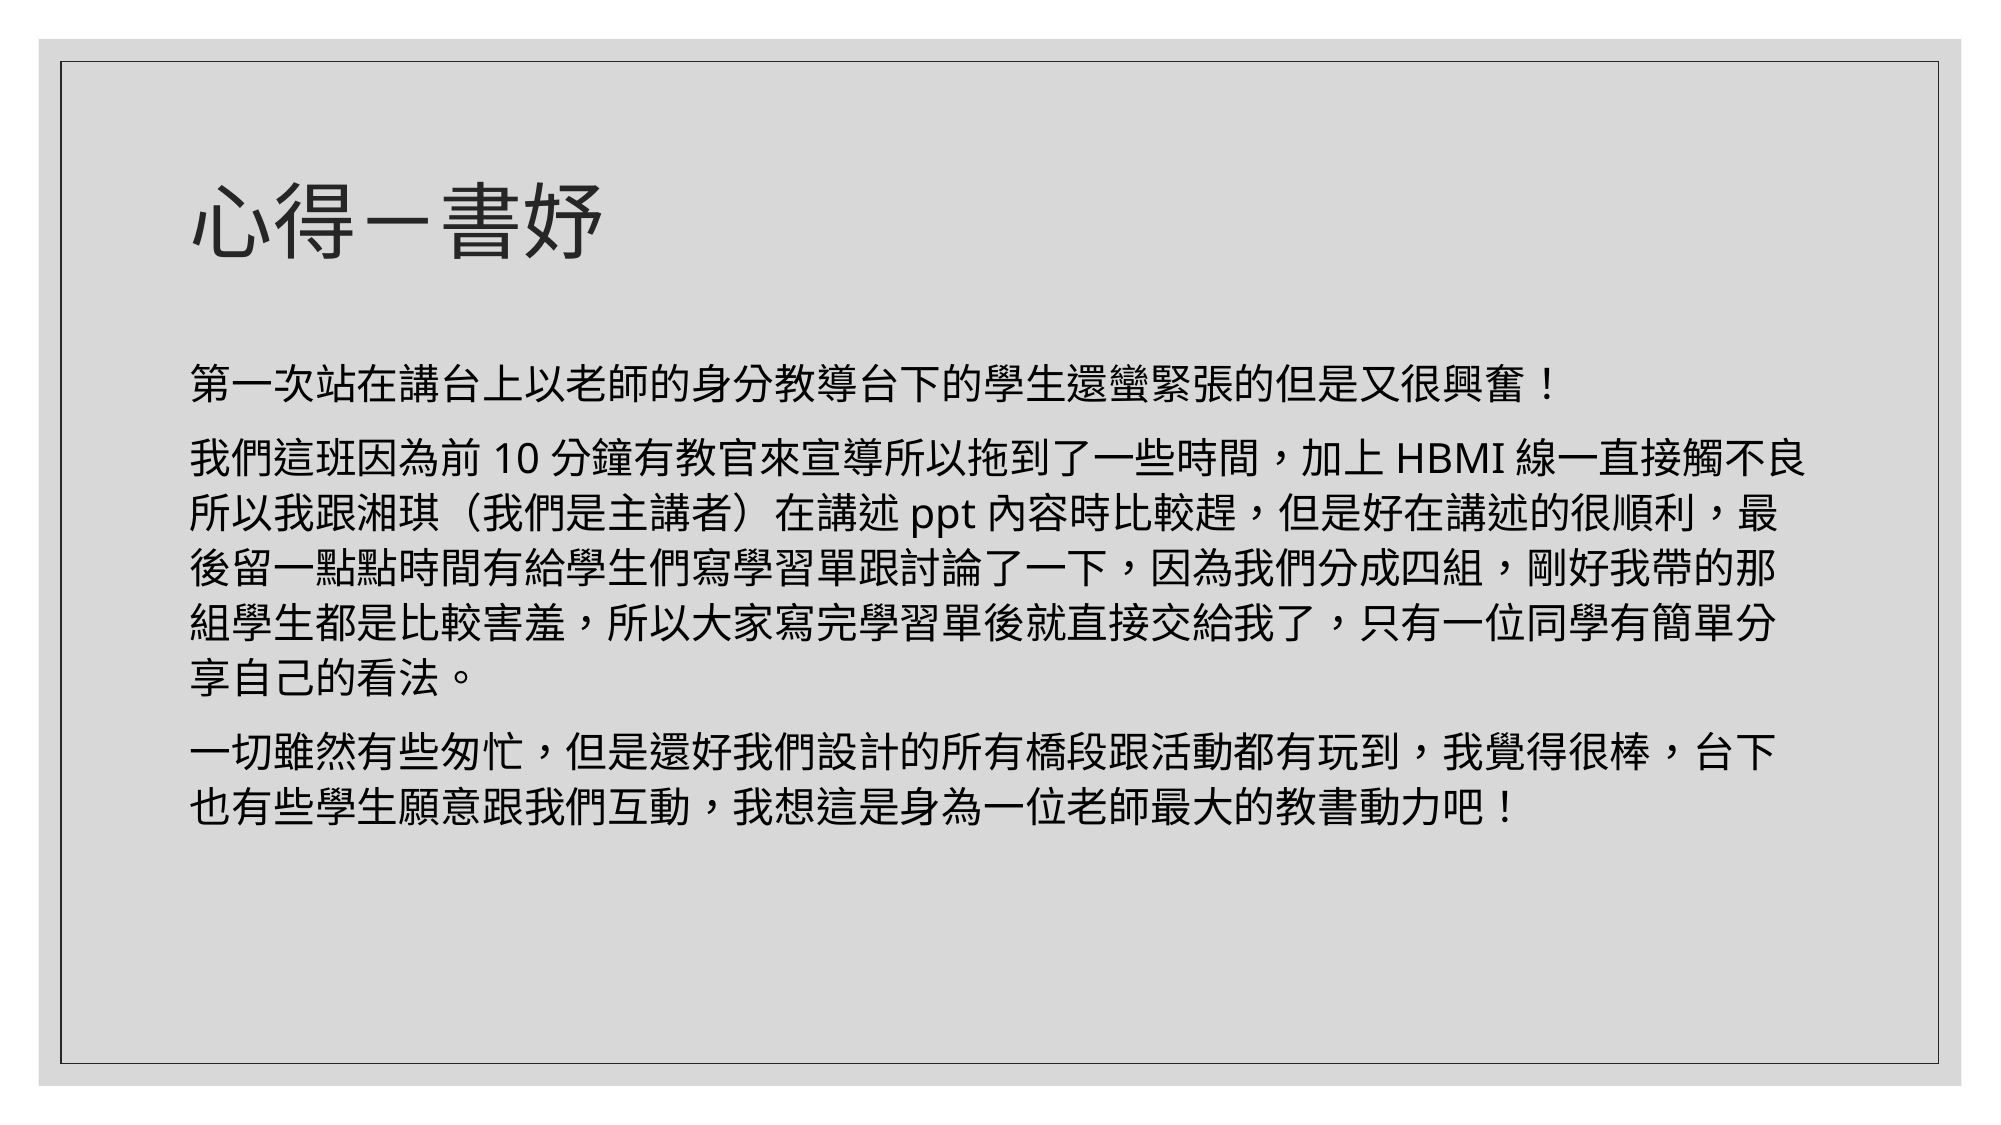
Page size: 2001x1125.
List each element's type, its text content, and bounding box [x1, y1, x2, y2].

list 第一次站在講台上以老師的身分教導台下的學生還蠻緊張的但是又很興奮！ 我們這班因為前10分鐘有教官來宣導所以拖到了一些時間，加上HBMI線一直接觸不良所以我跟湘琪（我們是主講者）在講述ppt內容時比較趕，但是好在講述的很順利，最後留一點點時間有給學生們寫學習單跟討論了一下，因為我們分成四組，剛好我帶的那組學生都是比較害羞，所以大家寫完學習單後就直接交給我了，只有一位同學有簡單分享自己的看法。 一切雖然有些匆忙，但是還好我們設計的所有橋段跟活動都有玩到，我覺得很棒，台下也有些學生願意跟我們互動，我想這是身為一位老師最大的教書動力吧！ [174, 345, 1825, 977]
title 心得－書妤 [174, 107, 1825, 345]
